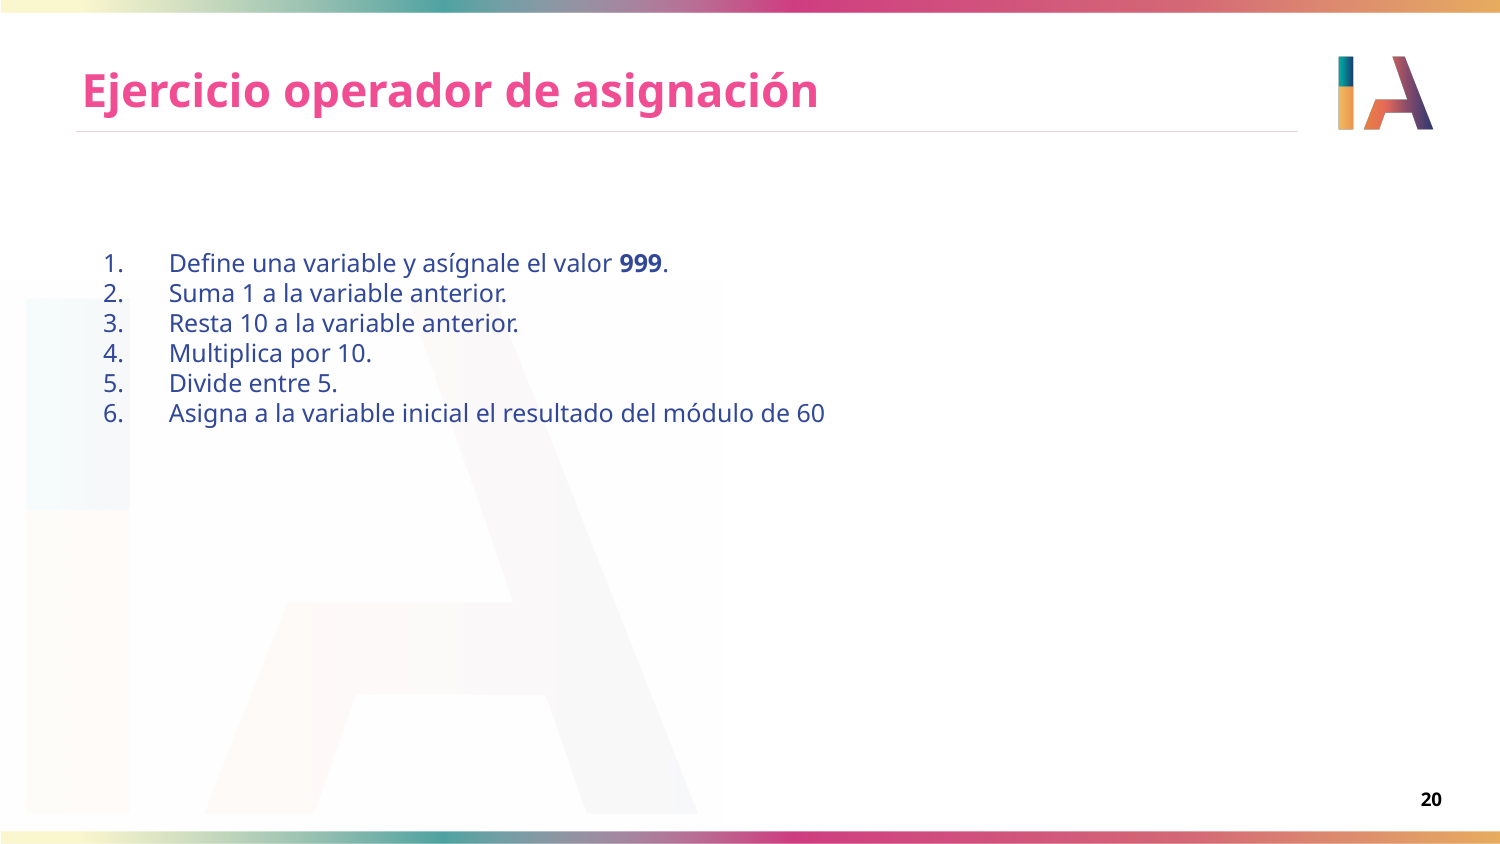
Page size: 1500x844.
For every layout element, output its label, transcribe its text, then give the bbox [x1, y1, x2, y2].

picture [1335, 54, 1437, 132]
slide_number ‹#› [1414, 781, 1457, 829]
picture [0, 0, 1500, 13]
list Ejercicio operador de asignación [76, 59, 1330, 116]
text_box Define una variable y asígnale el valor 999. Suma 1 a la variable anterior. Resta 10 a la variable anterior. Multiplica por 10. Divide entre 5. Asigna a la variable inicial el resultado del módulo de 60 [76, 239, 1500, 436]
picture [0, 280, 1500, 844]
